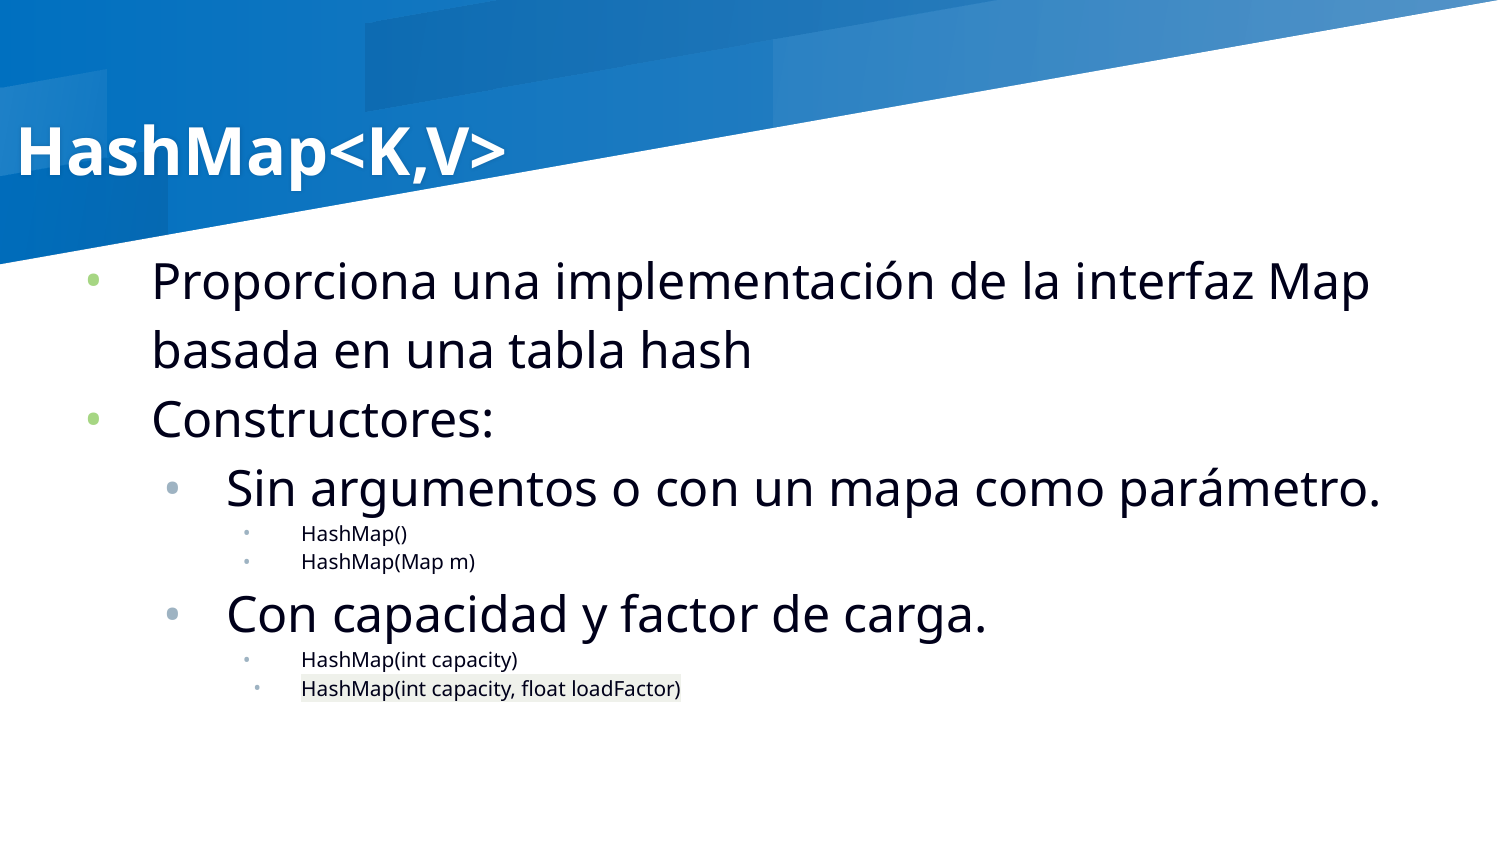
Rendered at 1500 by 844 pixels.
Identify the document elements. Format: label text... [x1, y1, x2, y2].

list Proporciona una implementación de la interfaz Map basada en una tabla hash Constructores: Sin argumentos o con un mapa como parámetro. HashMap() HashMap(Map m) Con capacidad y factor de carga. HashMap(int capacity) HashMap(int capacity, float loadFactor) [61, 225, 1500, 767]
title HashMap<K,V> [0, 0, 900, 298]
